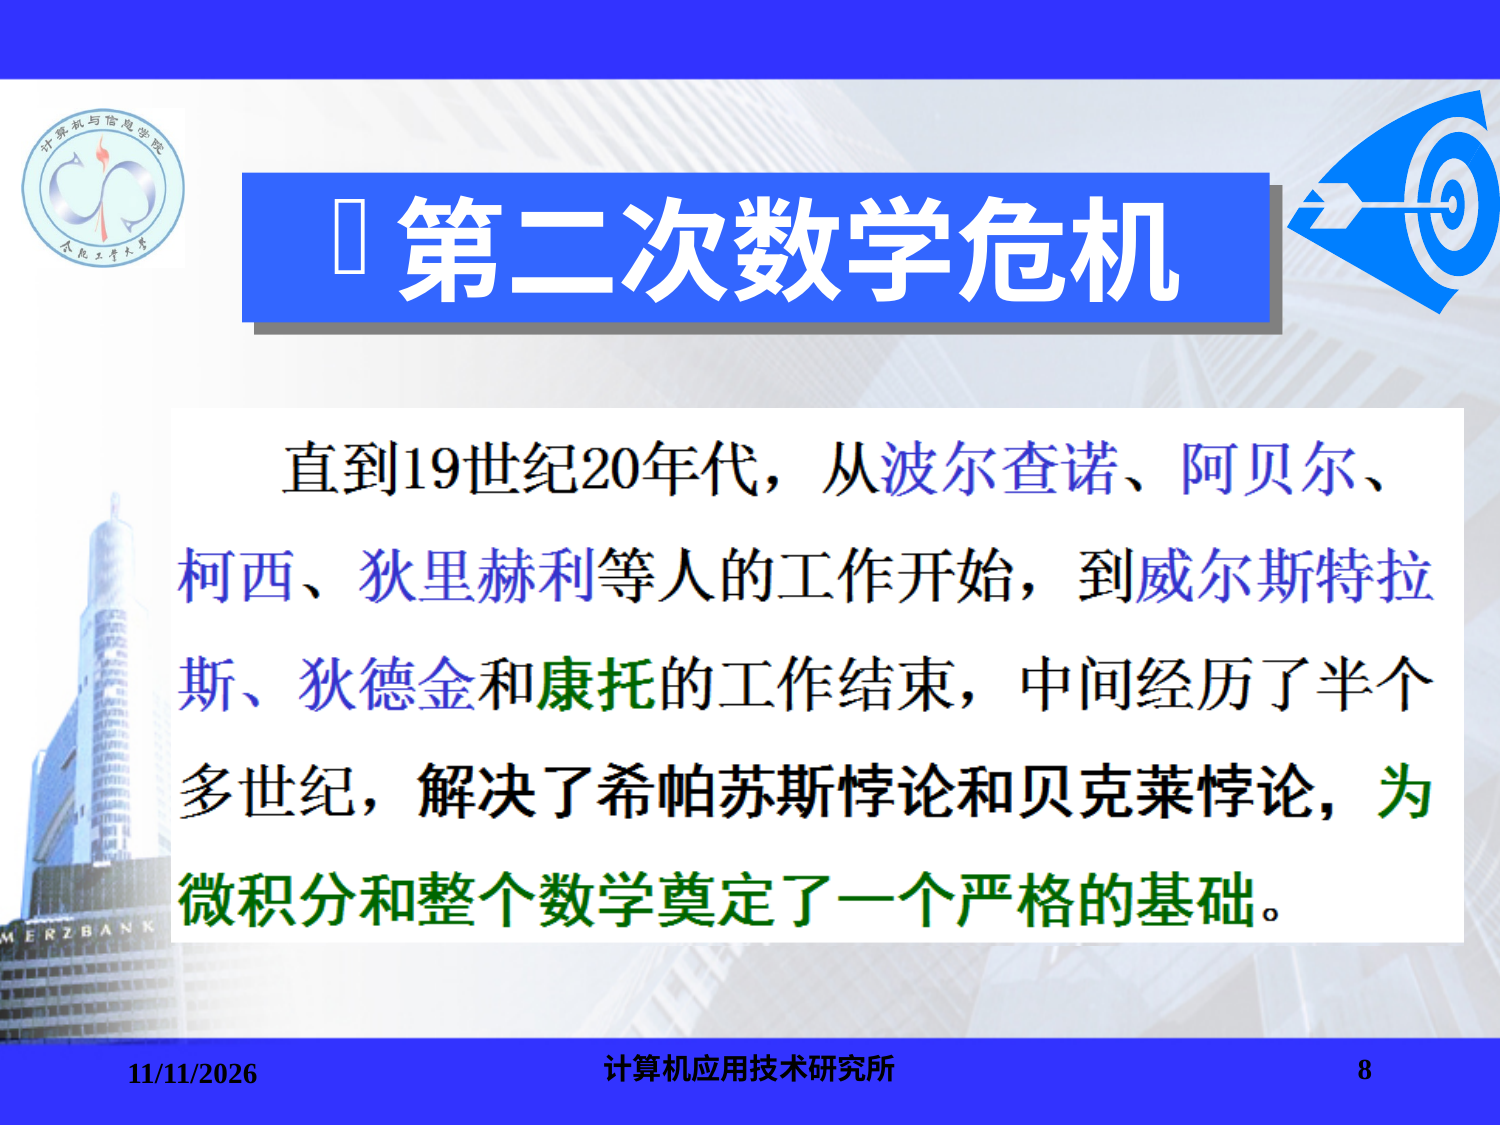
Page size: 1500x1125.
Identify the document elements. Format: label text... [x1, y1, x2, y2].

footer 计算机应用技术研究所 [512, 1042, 988, 1118]
slide_number 8 [1074, 1042, 1388, 1118]
picture [0, 0, 1500, 1125]
text_box 第二次数学危机 [242, 172, 1270, 323]
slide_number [112, 1046, 425, 1122]
